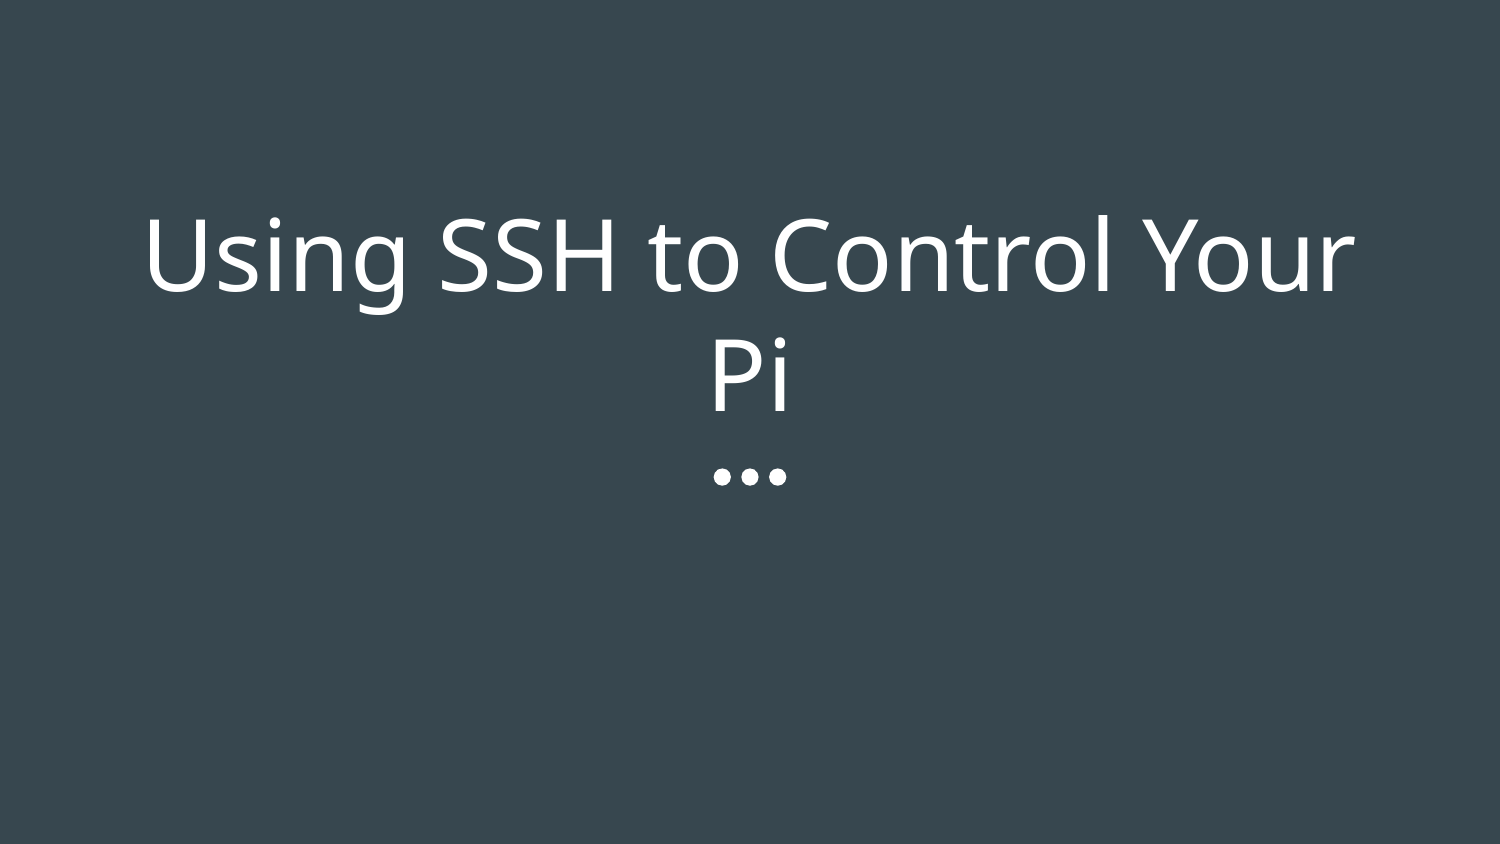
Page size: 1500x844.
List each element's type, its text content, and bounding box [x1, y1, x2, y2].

title Using SSH to Control Your Pi [110, 162, 1390, 447]
